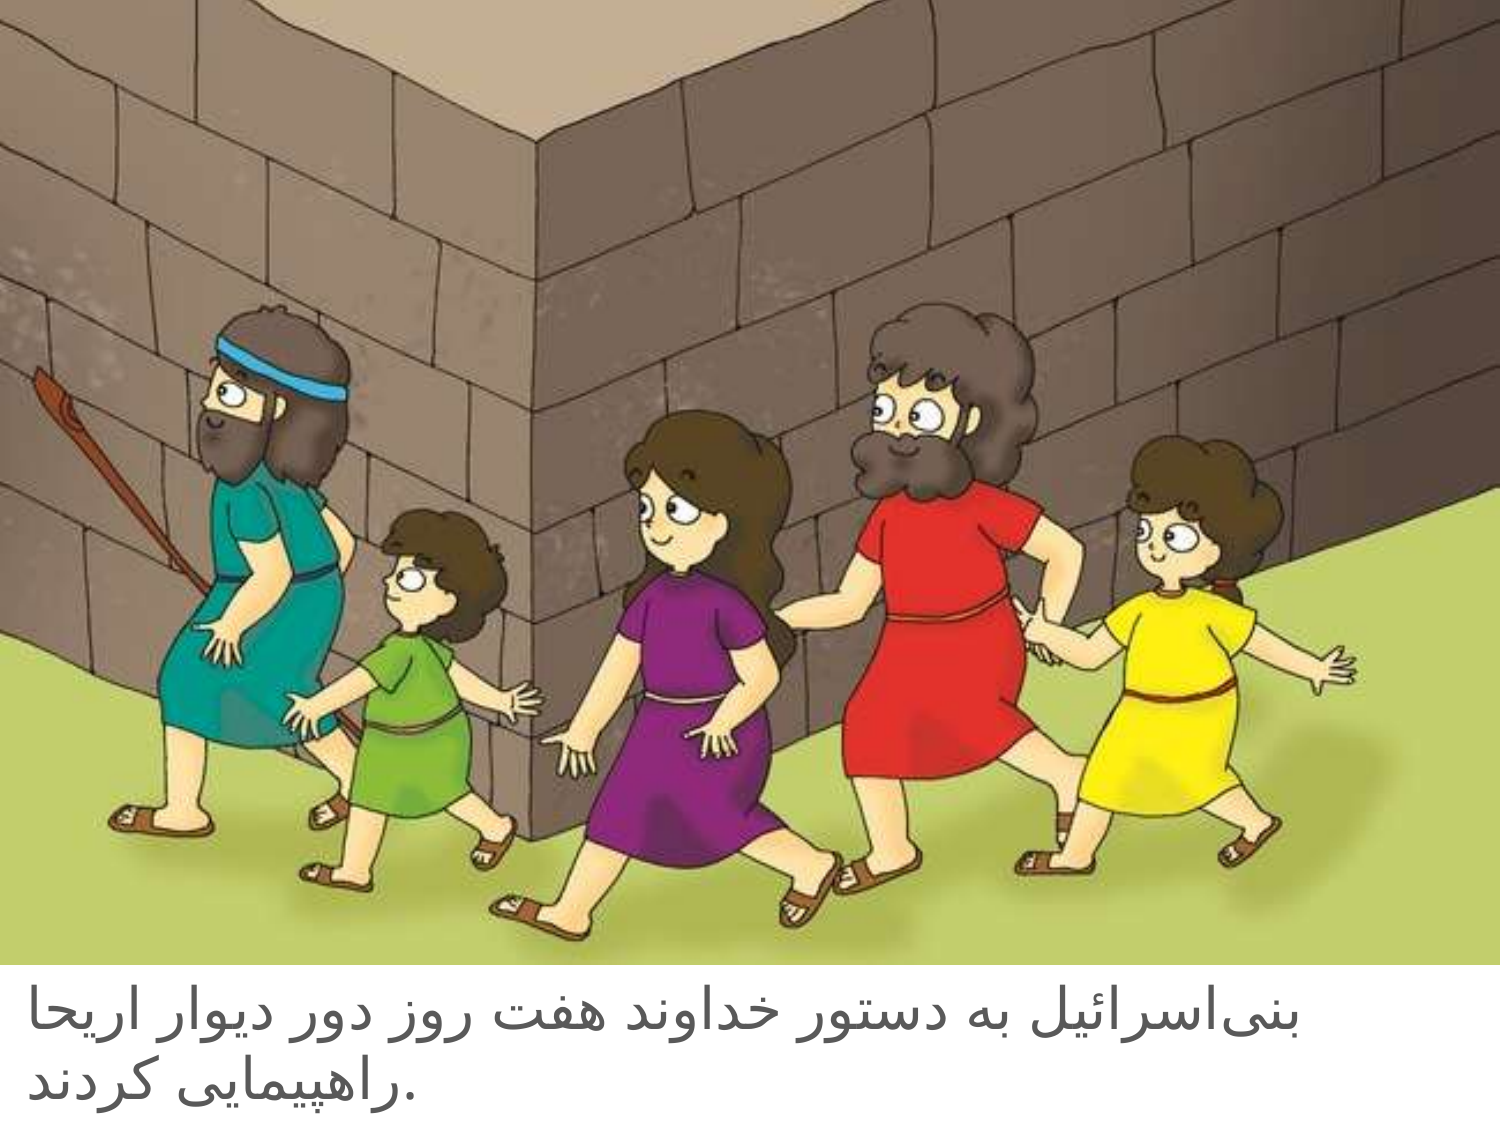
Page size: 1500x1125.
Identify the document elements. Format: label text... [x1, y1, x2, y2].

picture [0, 0, 1500, 965]
text_box بنی‌اسرائیل به دستور خداوند هفت روز دور دیوار اریحا راهپیمایی کردند. [11, 973, 1498, 1119]
